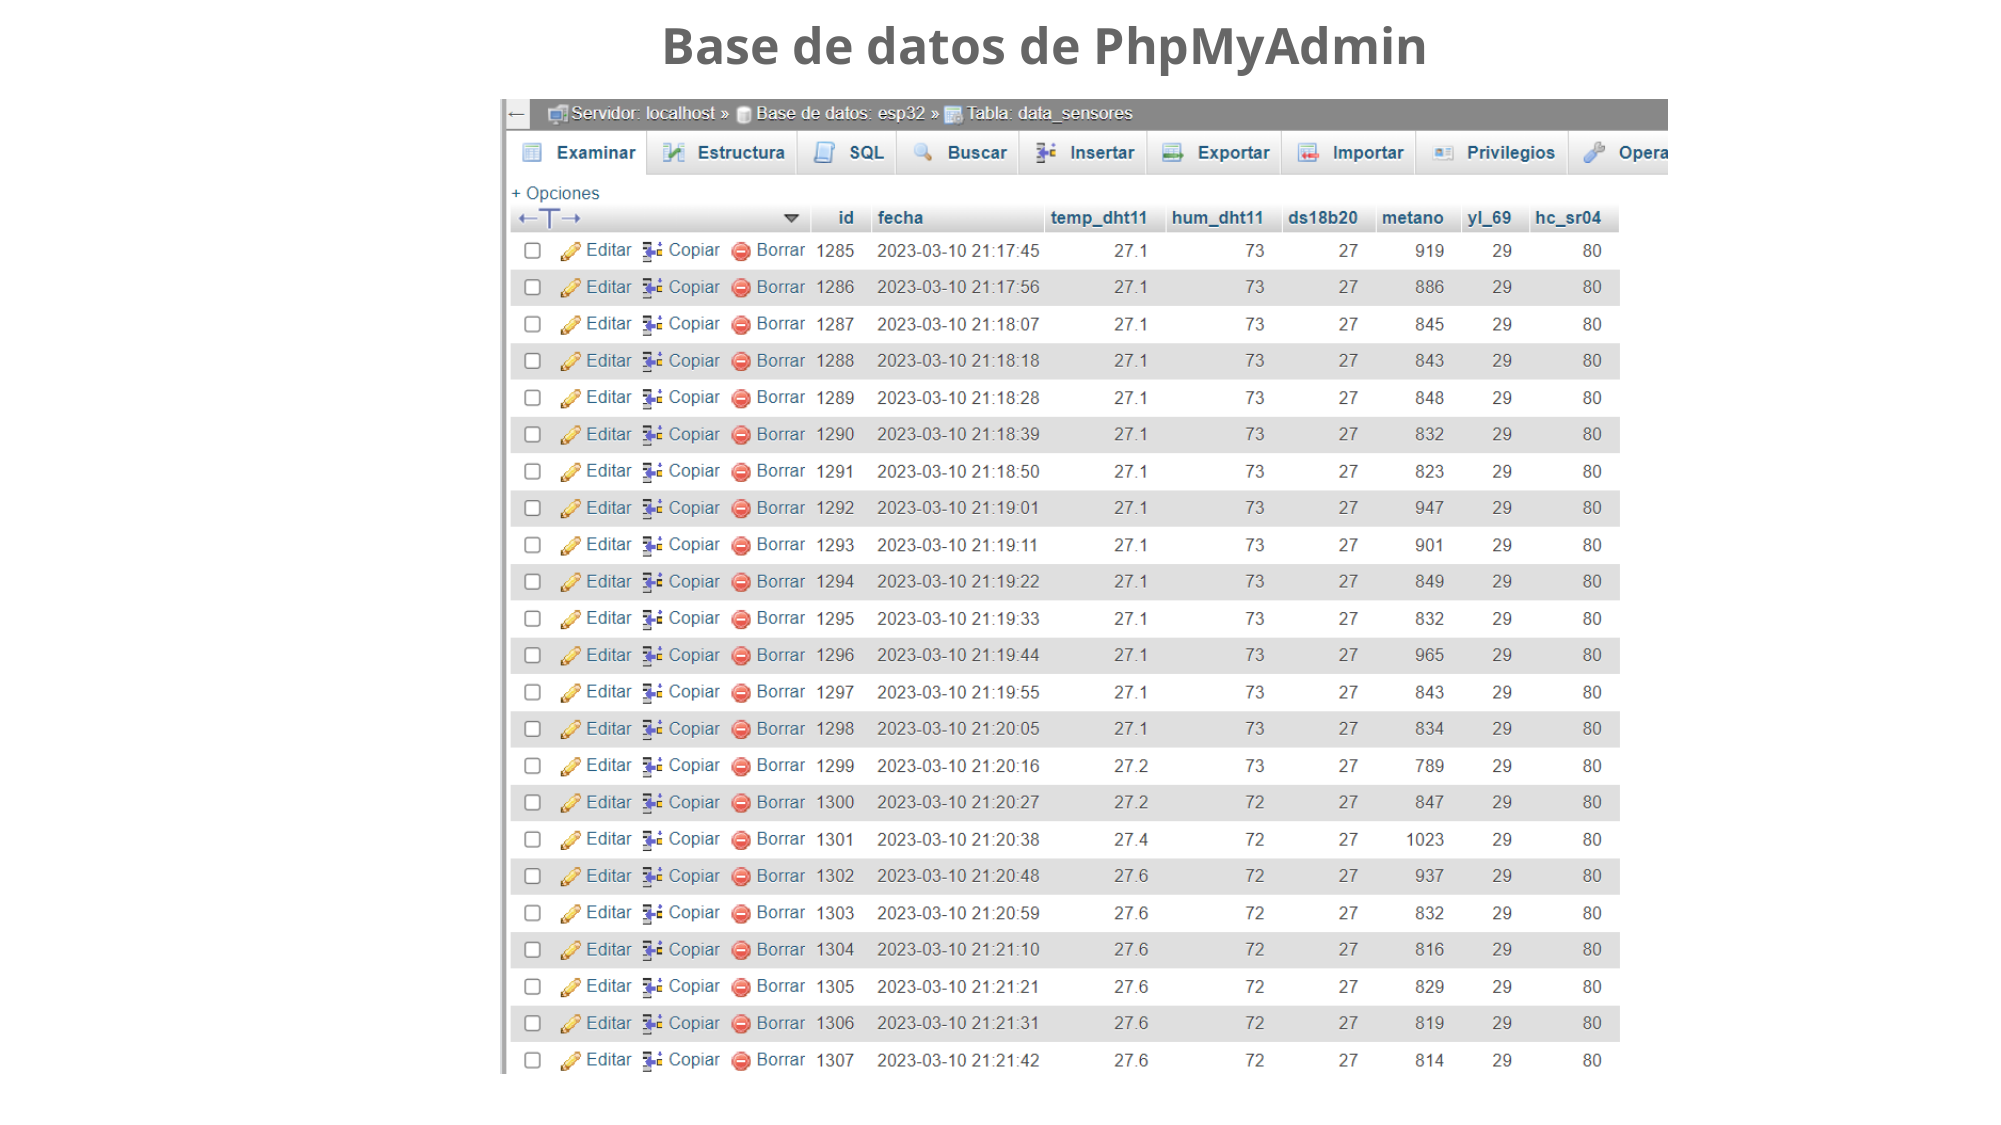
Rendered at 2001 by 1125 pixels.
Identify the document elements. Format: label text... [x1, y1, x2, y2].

list Base de datos de PhpMyAdmin [182, 14, 1908, 728]
picture [500, 99, 1668, 1074]
